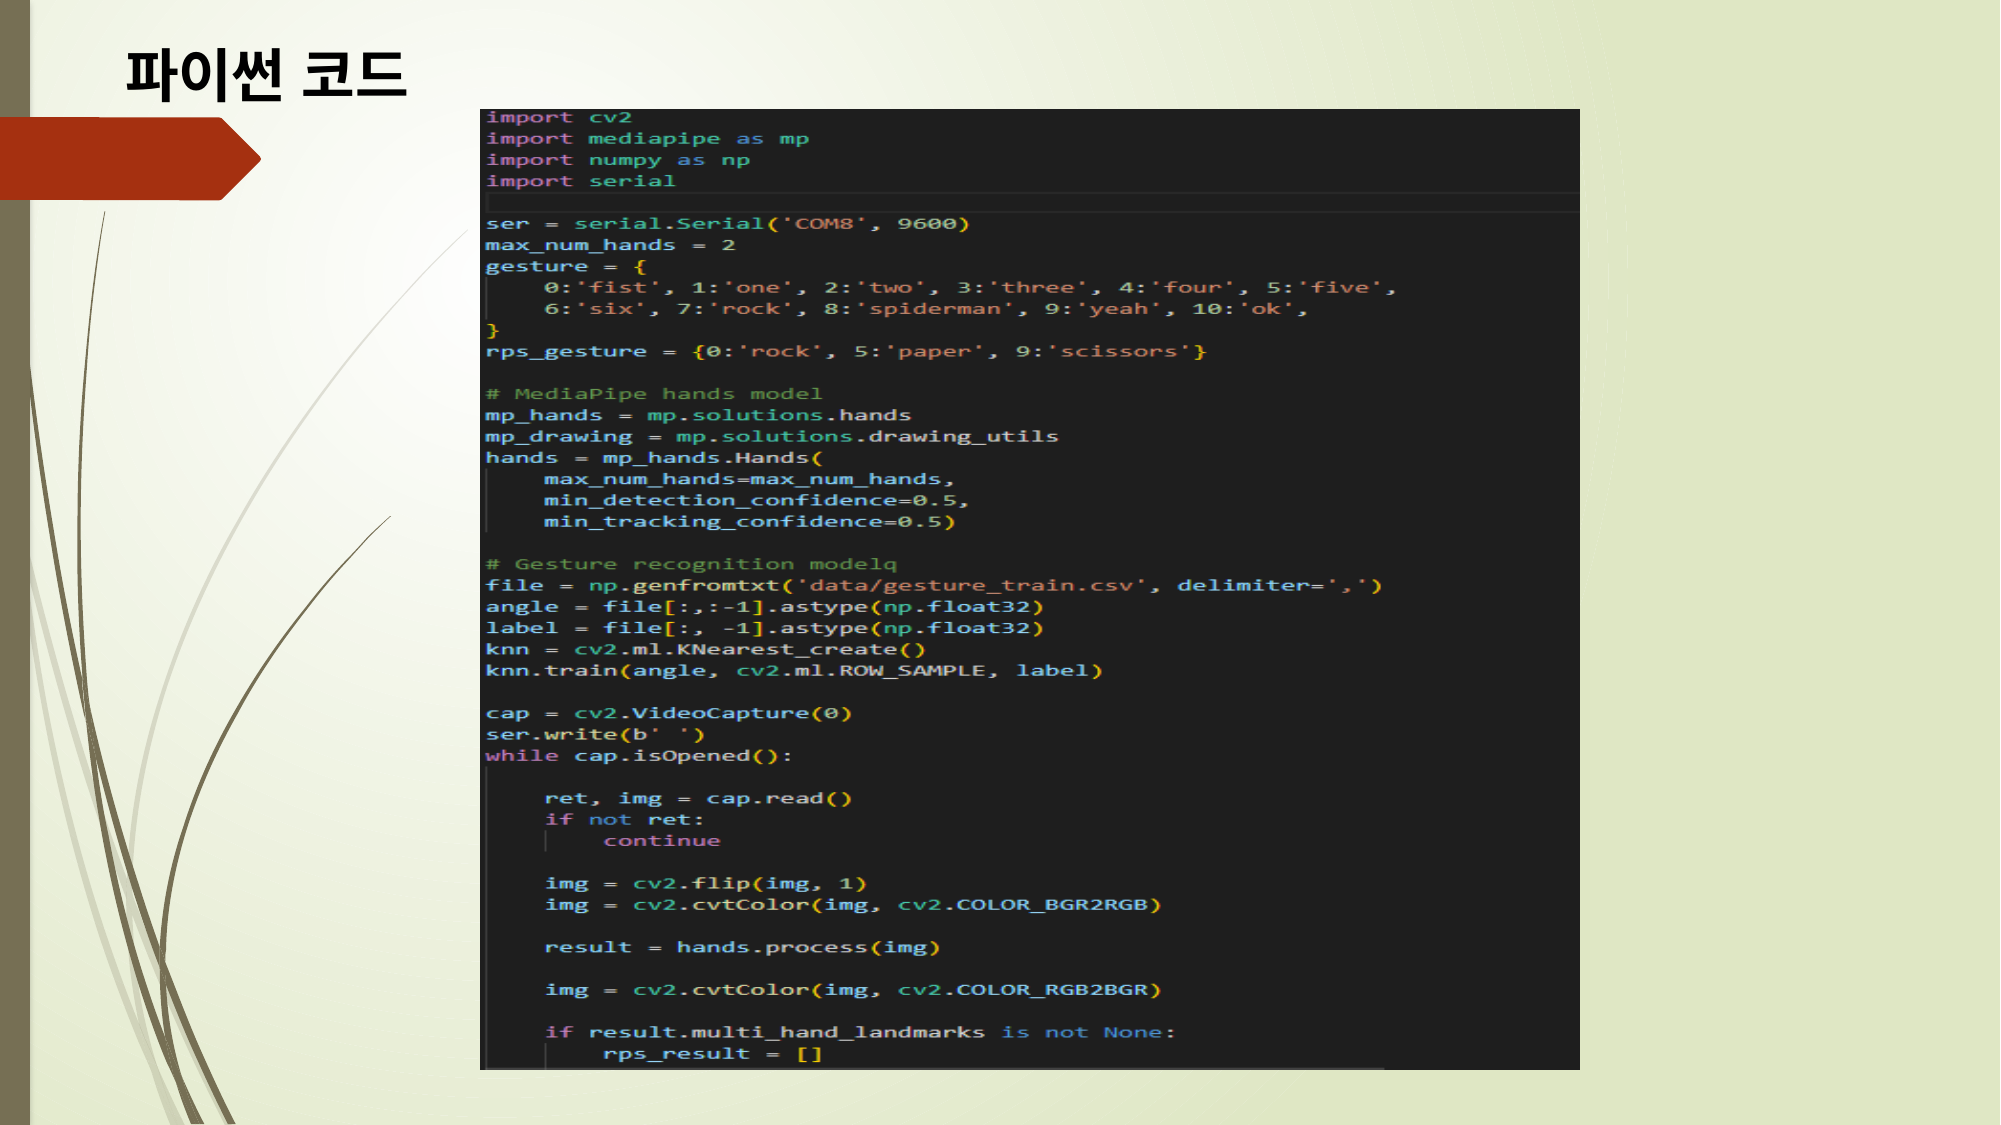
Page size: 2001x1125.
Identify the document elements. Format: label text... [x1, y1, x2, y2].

title 파이썬 코드 [110, 31, 1892, 188]
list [480, 108, 1580, 1070]
